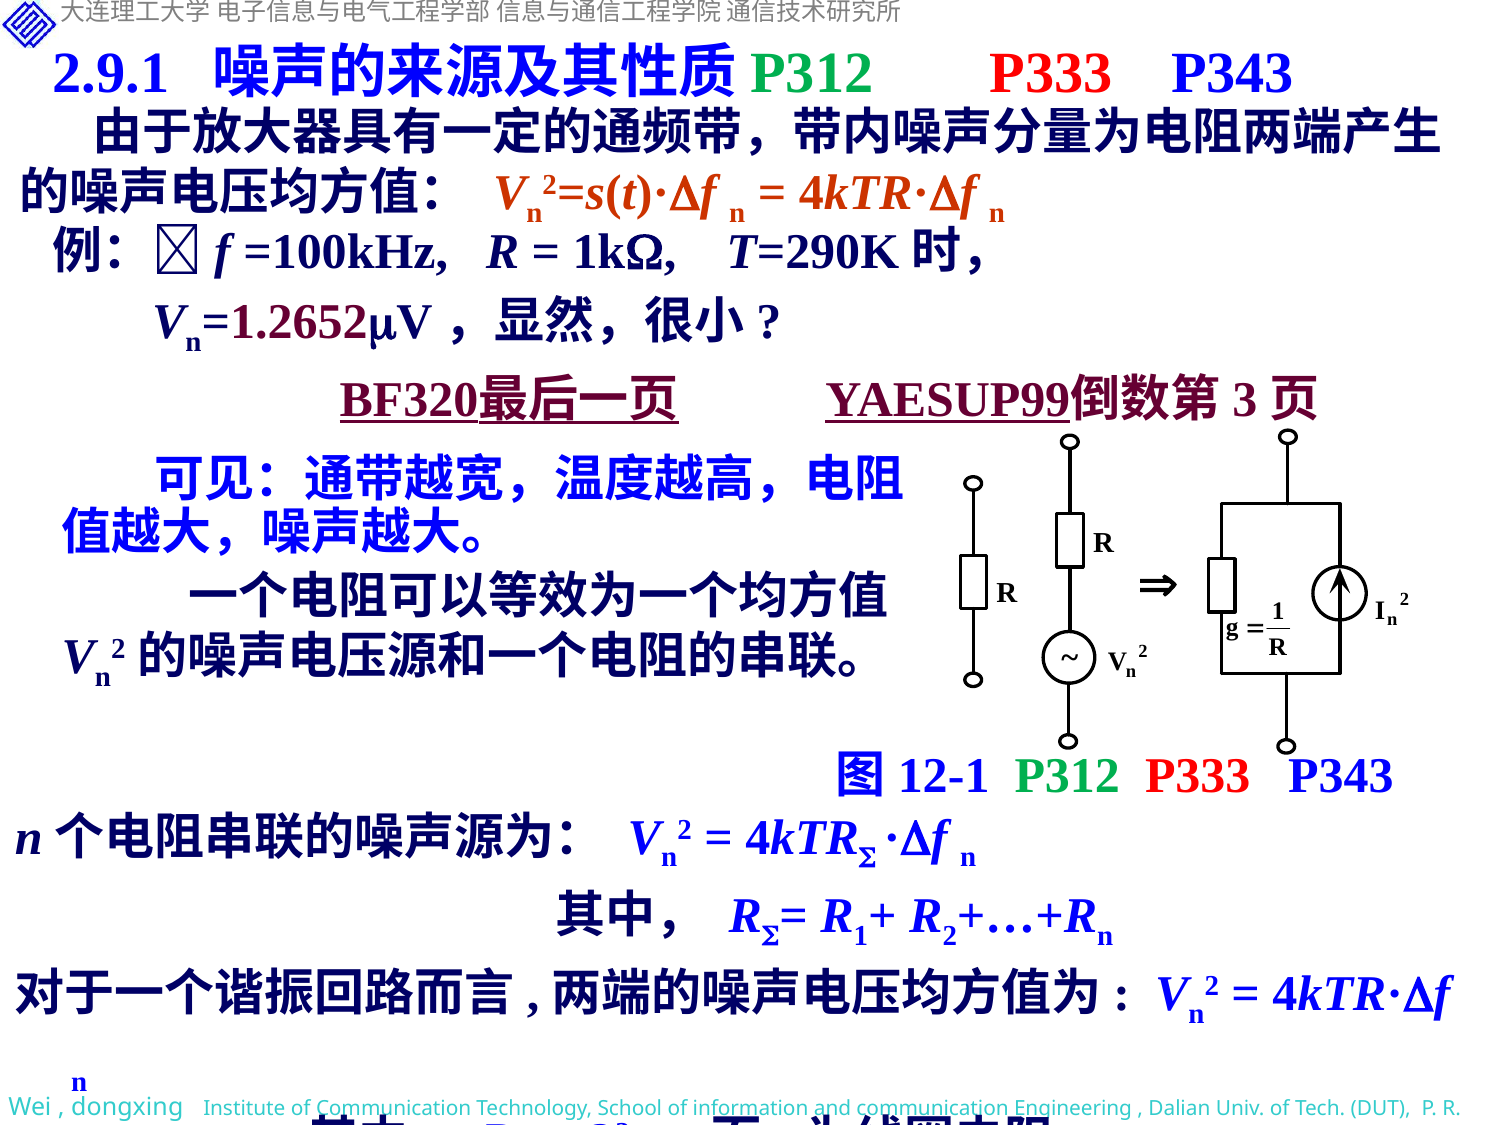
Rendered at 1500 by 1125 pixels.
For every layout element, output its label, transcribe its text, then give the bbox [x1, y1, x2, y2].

text_box 可见：通带越宽，温度越高，电阻值越大，噪声越大。 一个电阻可以等效为一个均方值Vn2的噪声电压源和一个电阻的串联。 [46, 445, 946, 739]
title 2.9.1 噪声的来源及其性质P312 P333 P343 [37, 37, 1388, 92]
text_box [951, 421, 1425, 762]
text_box 由于放大器具有一定的通频带，带内噪声分量为电阻两端产生的噪声电压均方值： Vn2=s(t)·f n = 4kTR·f n [5, 92, 1470, 233]
text_box n个电阻串联的噪声源为： Vn2 = 4kTR ·f n 其中， R= R1+ R2+…+Rn 对于一个谐振回路而言,两端的噪声电压均方值为: Vn2 = 4kTR·f n 其中， R  Q2r，而r为线圈电阻。 [0, 796, 1483, 1090]
picture [0, 0, 59, 49]
text_box 图12-1 P312 P333 P343 [820, 741, 1436, 805]
text_box 例：f =100kHz, R = 1k, T=290K时， Vn=1.2652V，显然，很小? BF320最后一页 YAESUP99倒数第3页 [37, 211, 1450, 423]
